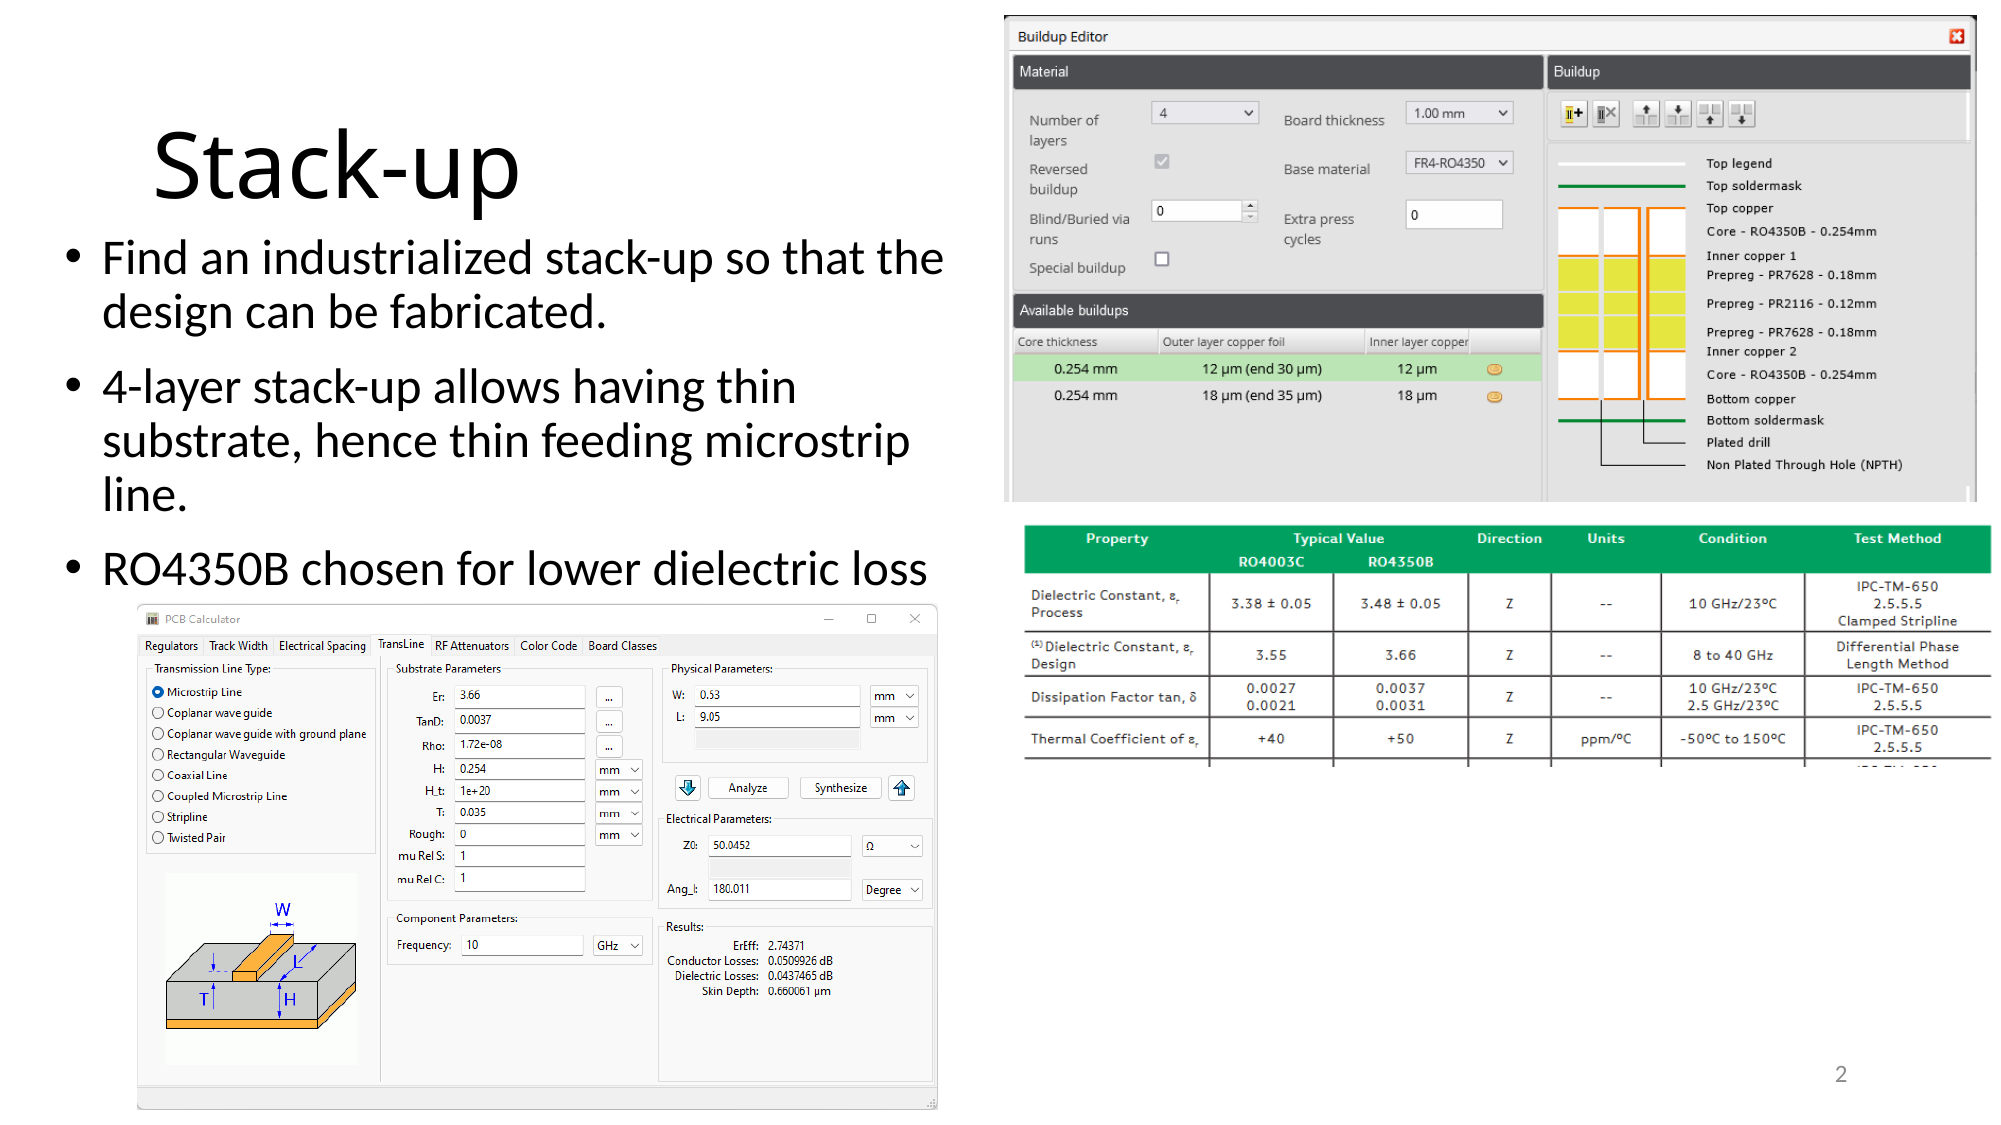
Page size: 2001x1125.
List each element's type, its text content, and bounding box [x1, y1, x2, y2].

picture [137, 603, 938, 1110]
title Stack-up [137, 59, 1004, 278]
picture [1017, 513, 2000, 767]
slide_number 2 [1412, 1042, 1863, 1103]
list Find an industrialized stack-up so that the design can be fabricated. 4-layer stack-up allows having thin substrate, hence thin feeding microstrip line. RO4350B chosen for lower dielectric loss [49, 223, 969, 1014]
picture [1004, 15, 1977, 503]
